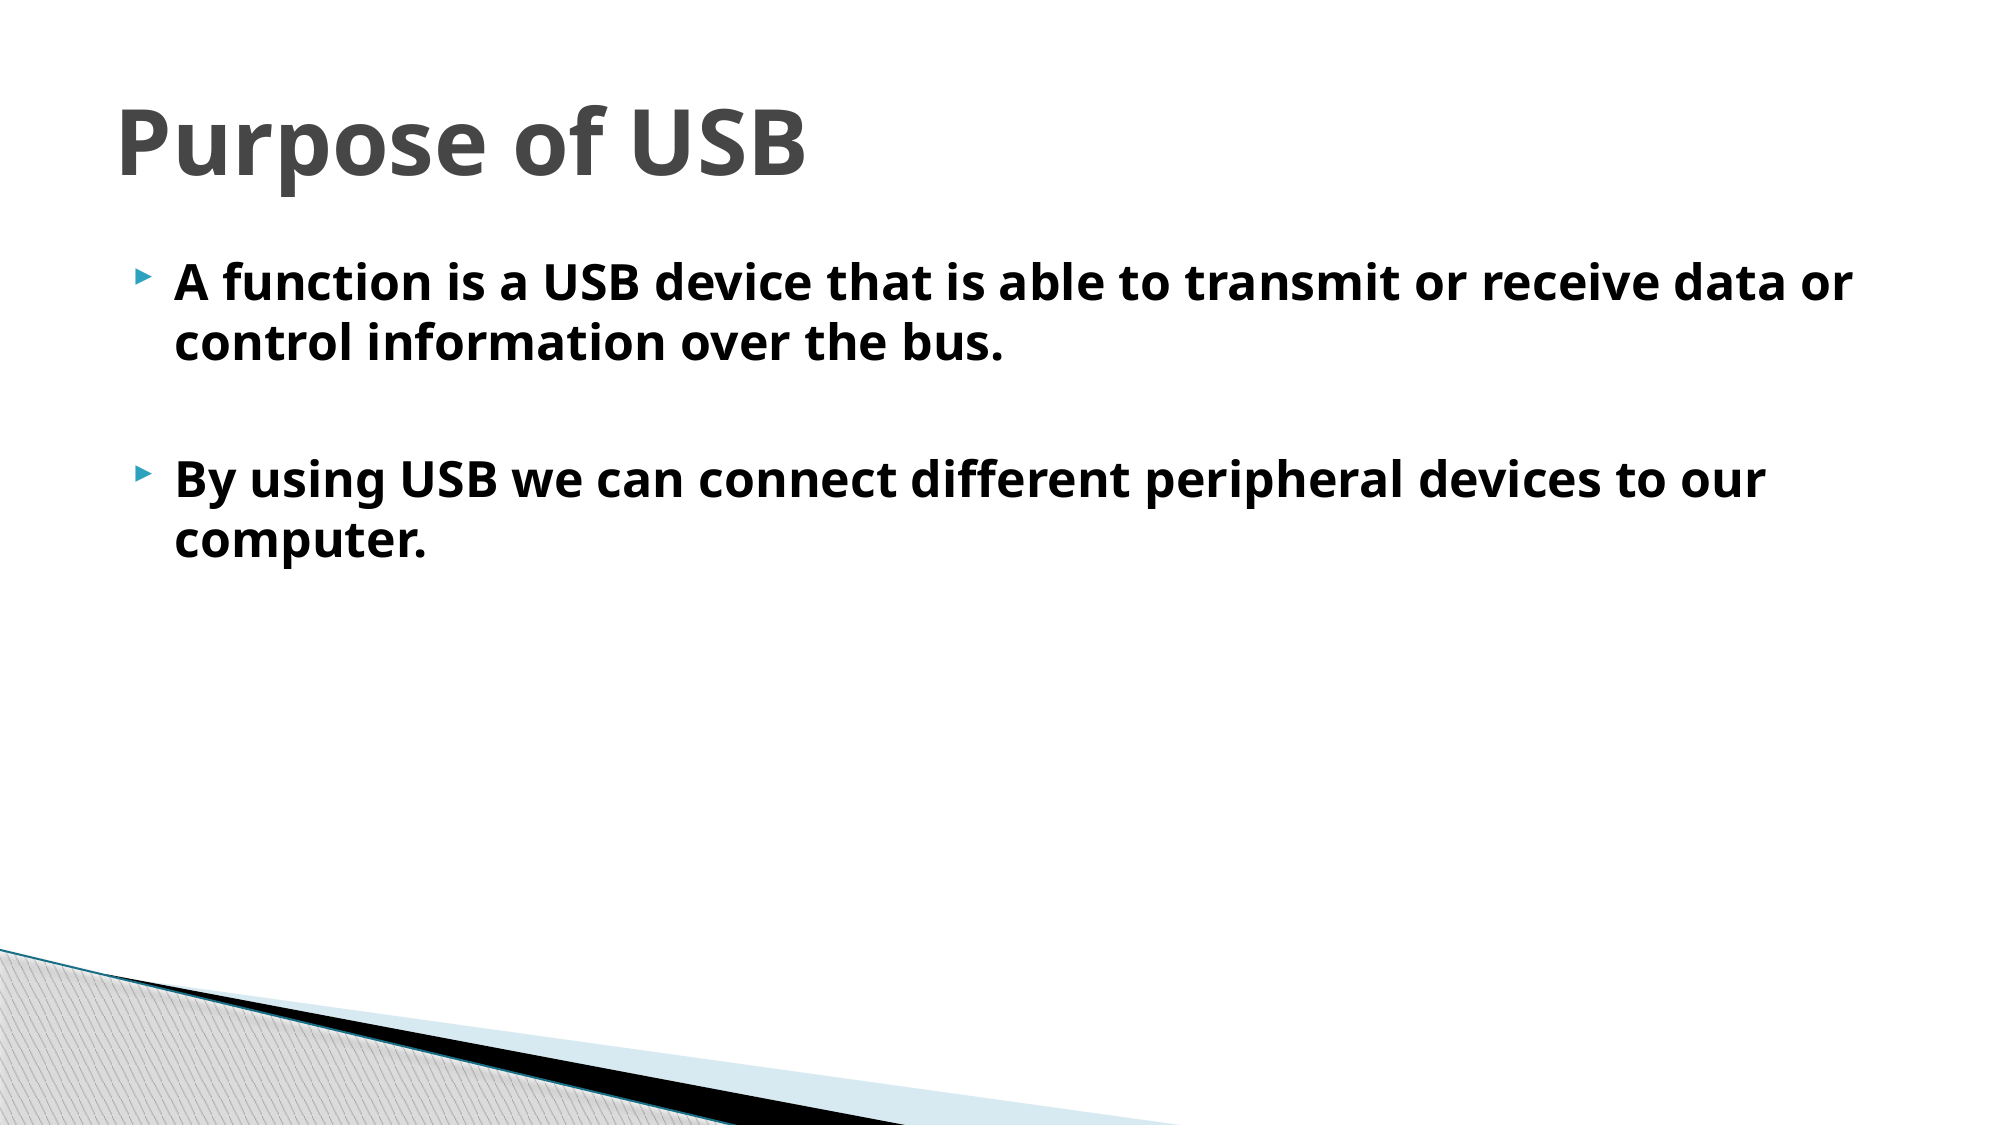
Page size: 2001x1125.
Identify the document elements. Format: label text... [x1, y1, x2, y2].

title Purpose of USB [99, 45, 1900, 233]
list A function is a USB device that is able to transmit or receive data or control information over the bus. By using USB we can connect different peripheral devices to our computer. [99, 243, 1900, 986]
